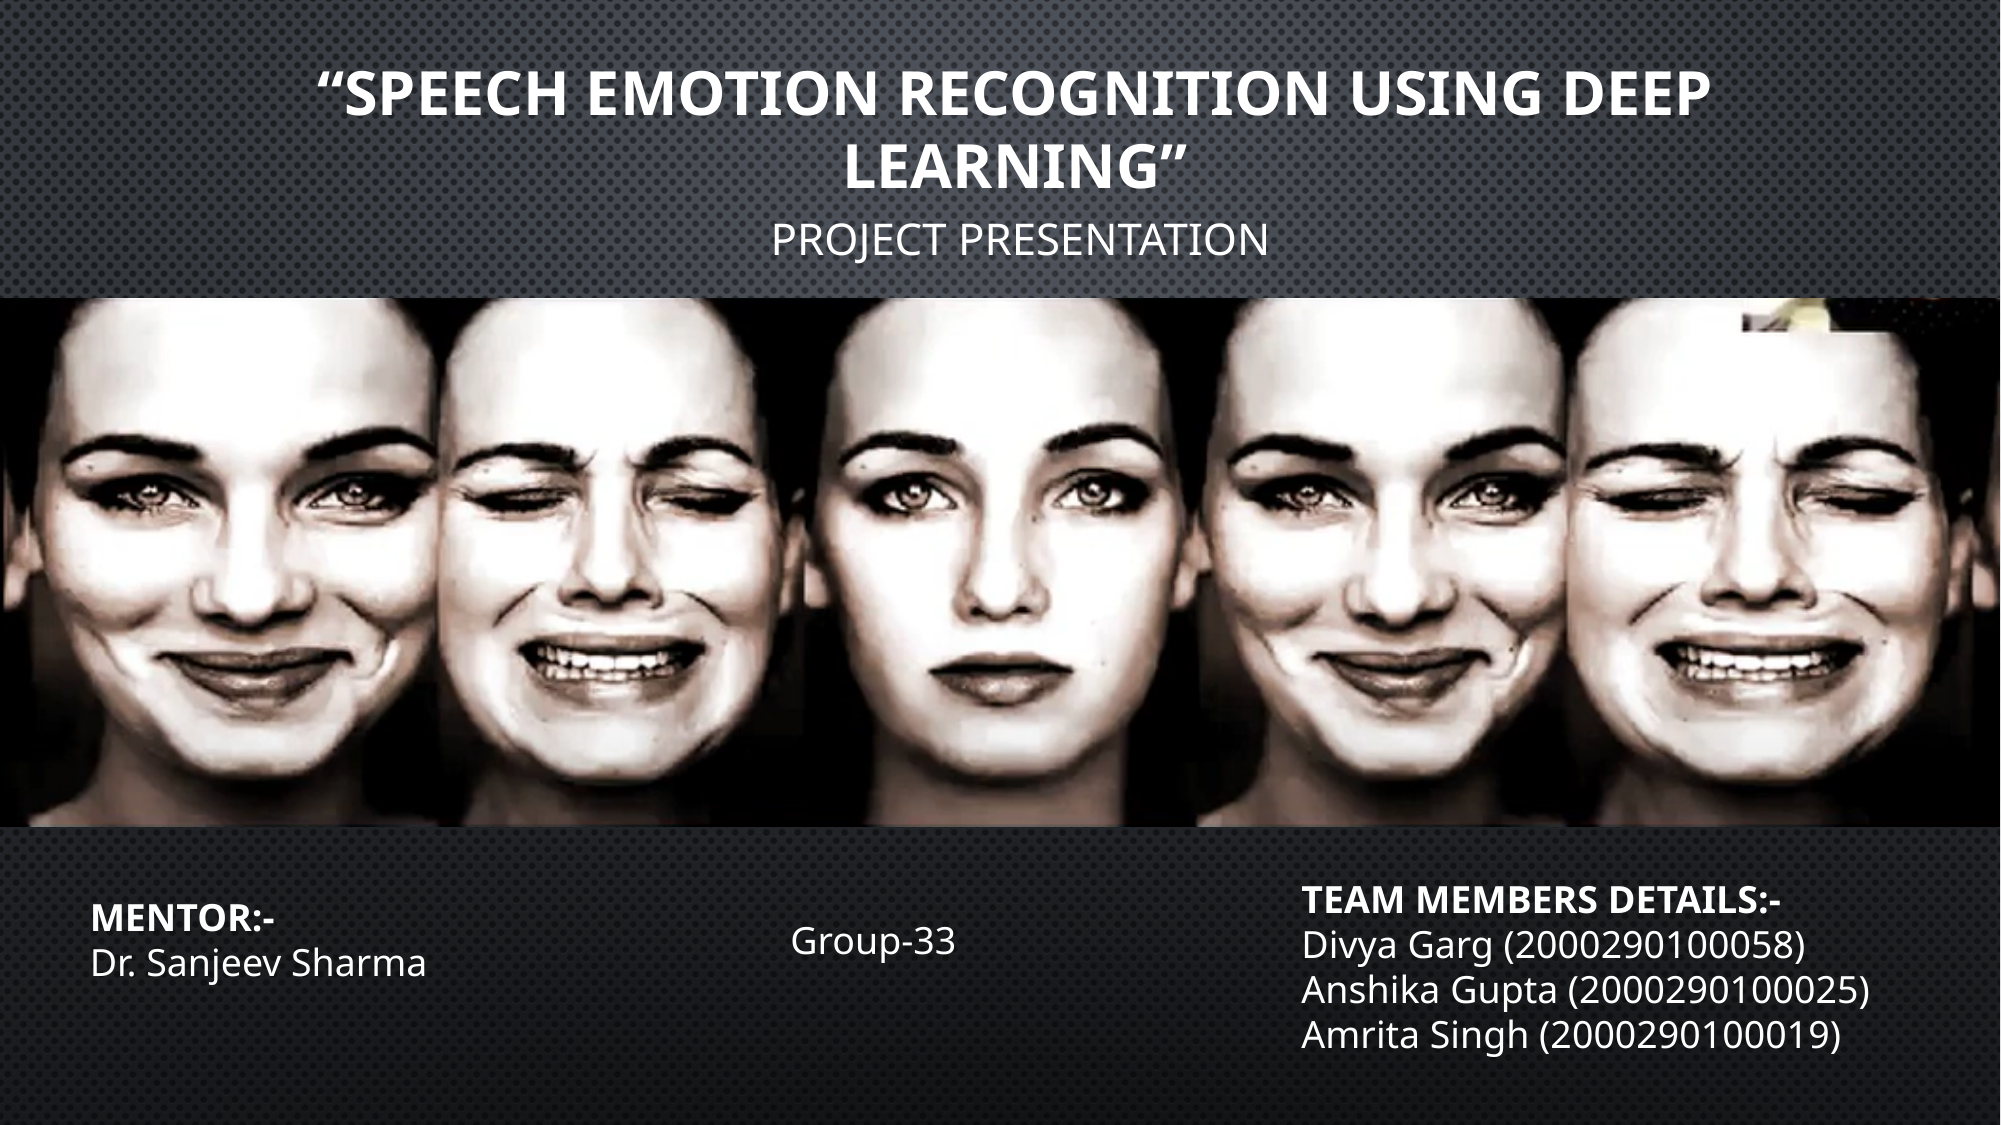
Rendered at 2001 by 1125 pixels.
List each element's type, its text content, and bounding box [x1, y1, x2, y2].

text_box MENTOR:- Dr. Sanjeev Sharma [75, 886, 505, 992]
picture [0, 297, 2000, 828]
title “SPEECH EMOTION RECOGNITION USING DEEP LEARNING” [199, 45, 1831, 208]
text_box TEAM MEMBERS DETAILS:- Divya Garg (2000290100058) Anshika Gupta (2000290100025) Amrita Singh (2000290100019) [1286, 868, 1932, 1064]
subtitle PROJECT PRESENTATION [264, 204, 1765, 297]
text_box Group-33 [775, 909, 1225, 970]
